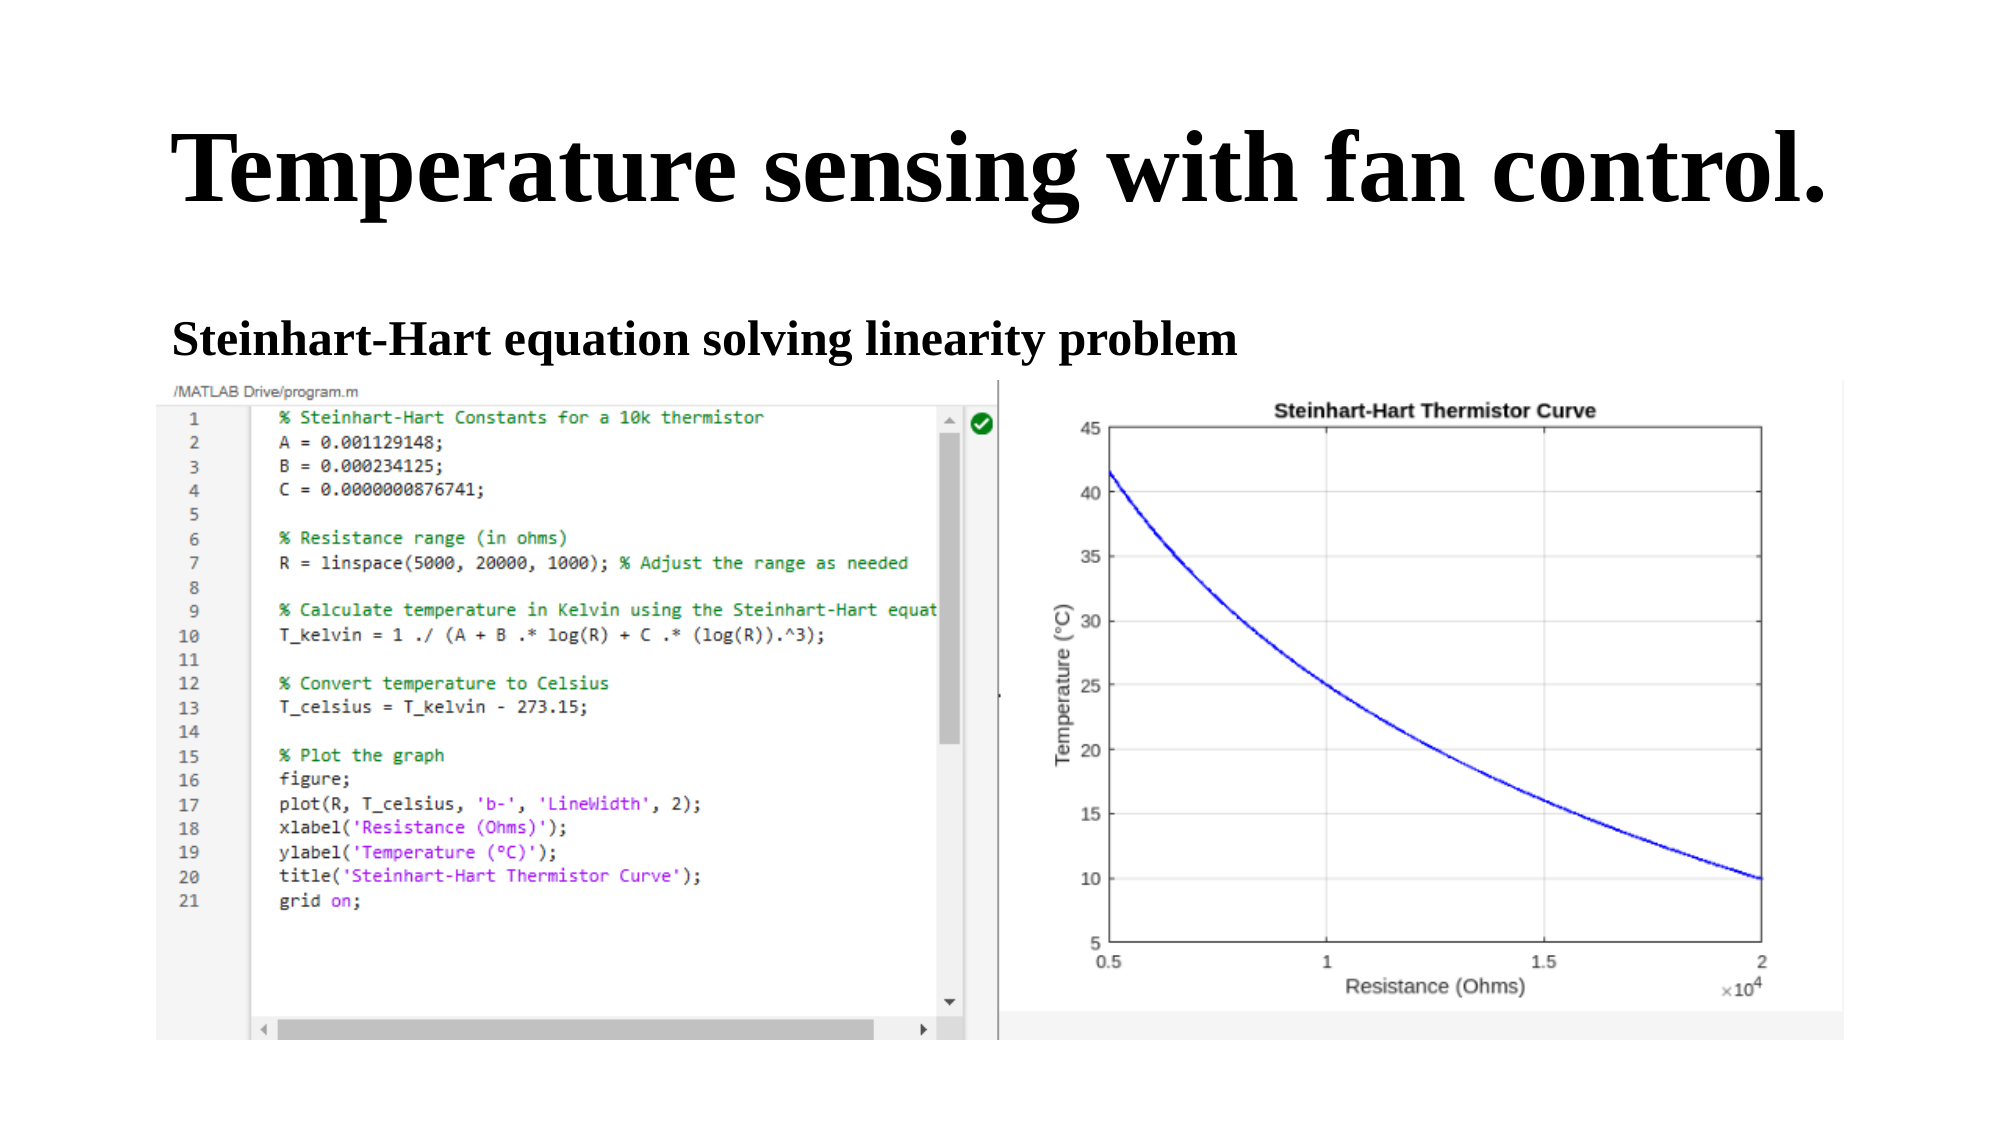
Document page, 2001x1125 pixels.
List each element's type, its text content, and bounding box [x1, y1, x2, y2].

text_box Steinhart-Hart equation solving linearity problem [156, 298, 1283, 374]
picture [156, 379, 1844, 1041]
title Temperature sensing with fan control. [137, 59, 1863, 278]
